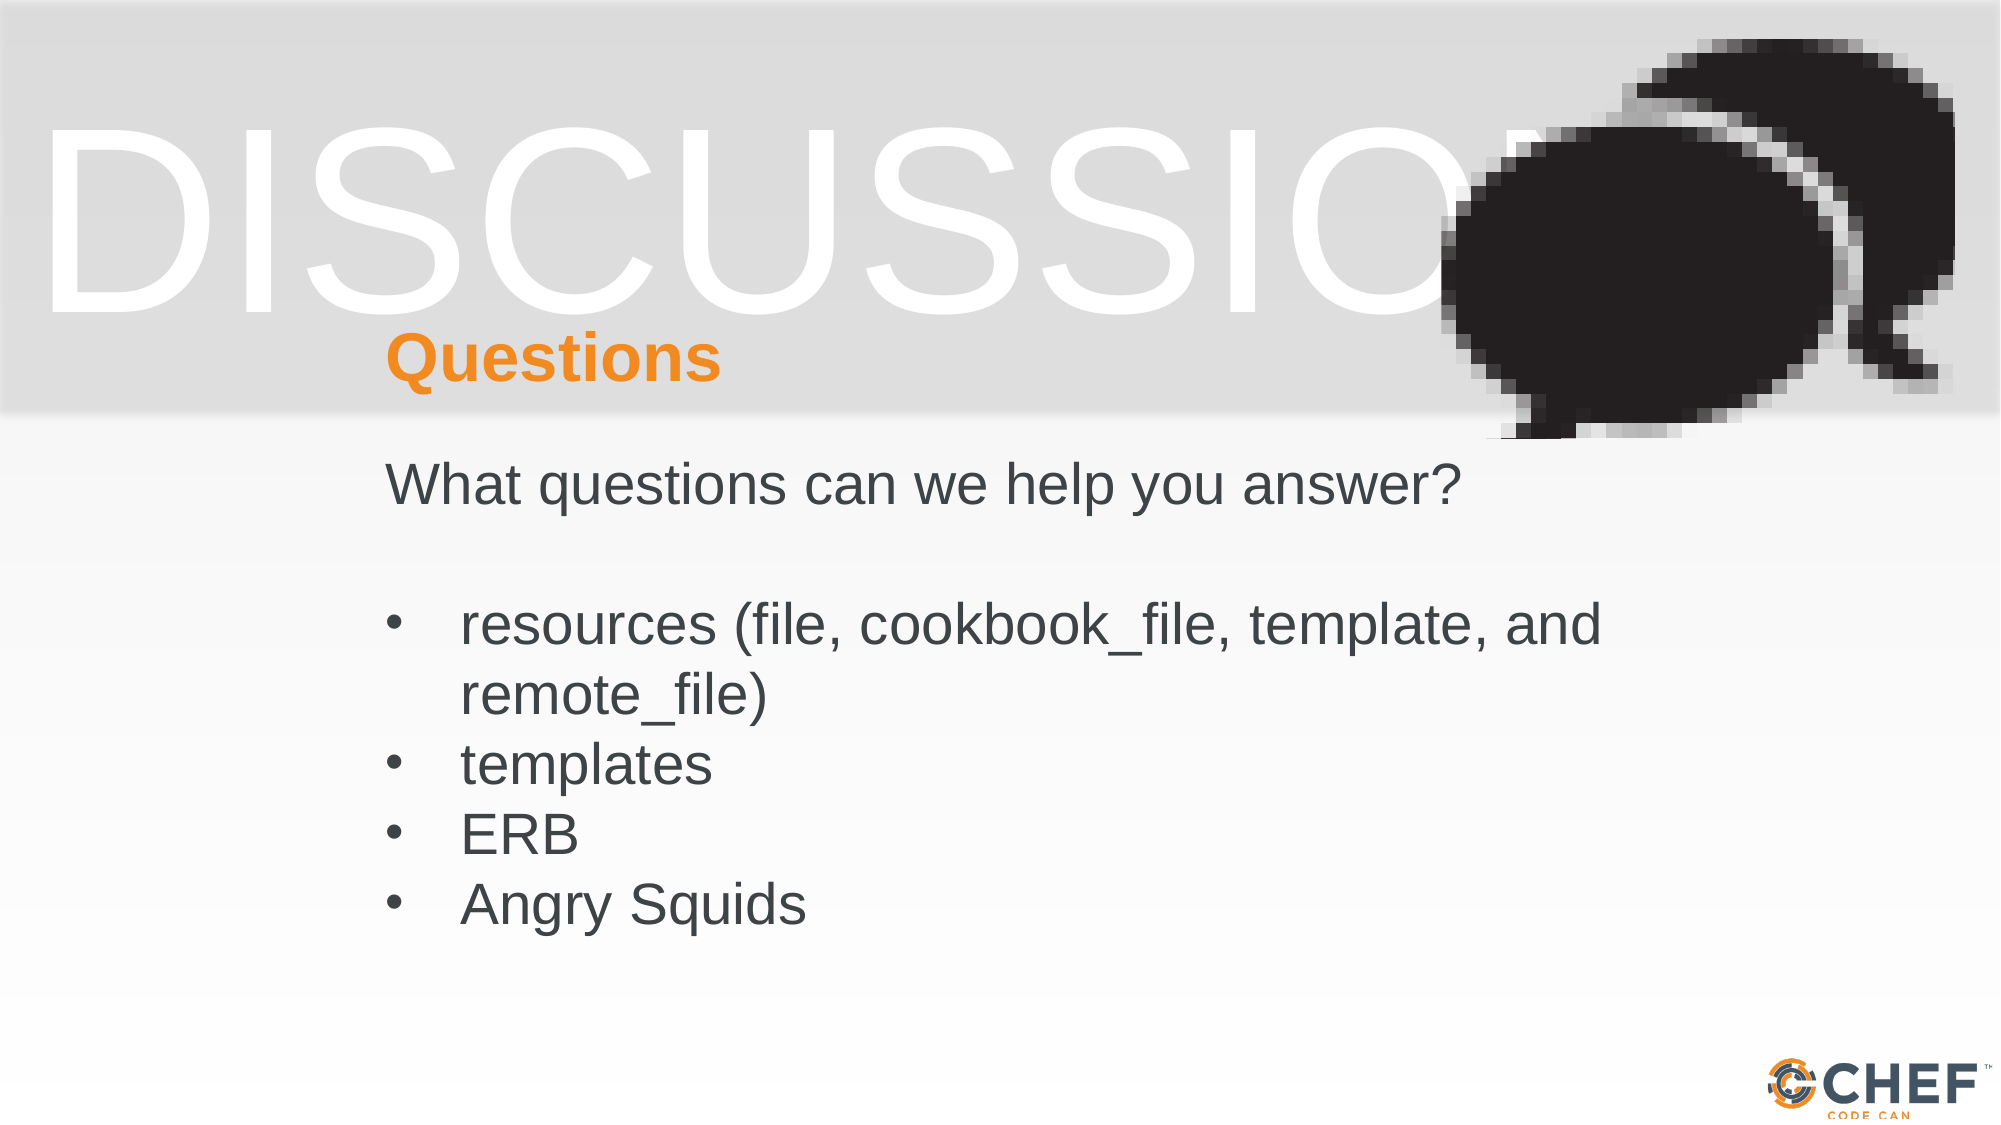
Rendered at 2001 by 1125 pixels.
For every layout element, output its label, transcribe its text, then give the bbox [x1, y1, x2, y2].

subtitle What questions can we help you answer? resources (file, cookbook_file, template, and remote_file) templates ERB Angry Squids [370, 431, 1721, 745]
title Questions [370, 307, 1721, 412]
